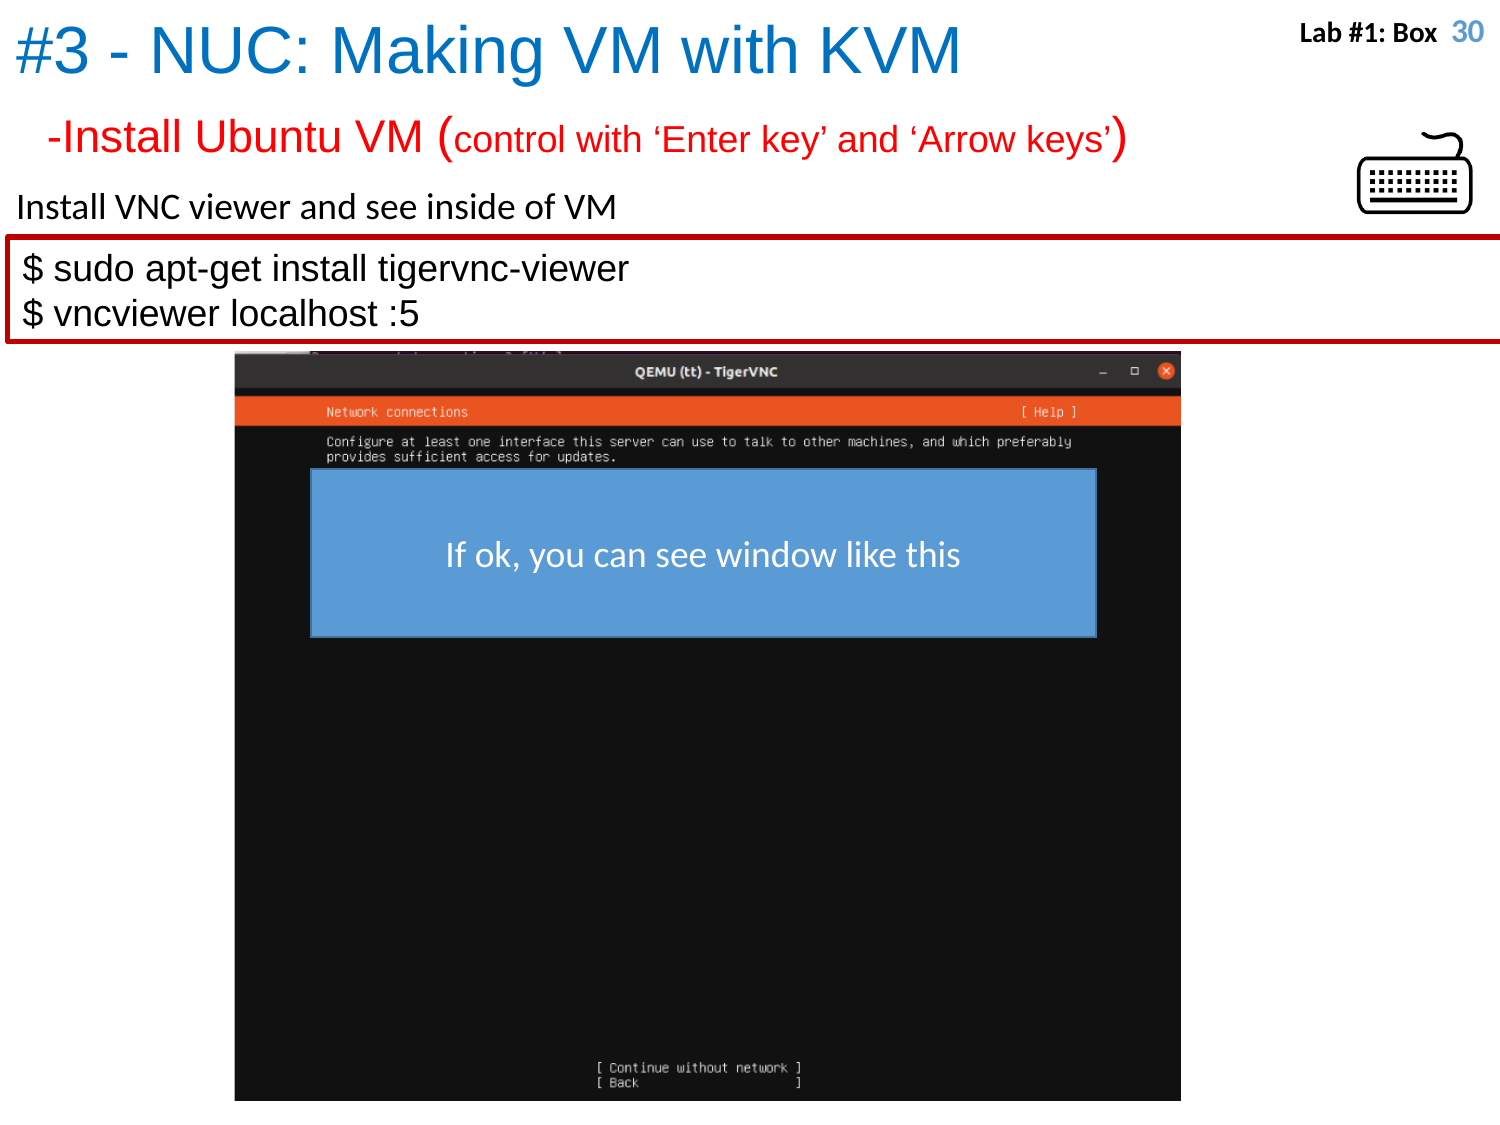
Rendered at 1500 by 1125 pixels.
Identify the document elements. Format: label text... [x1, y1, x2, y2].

text_box $ sudo apt-get install tigervnc-viewer $ vncviewer localhost :5 [7, 236, 1500, 342]
text_box #3 - NUC: Making VM with KVM [1, 0, 1210, 95]
text_box -Install Ubuntu VM (control with ‘Enter key’ and ‘Arrow keys’) [32, 94, 1144, 170]
slide_number Lab #1: Box 30 [1210, 0, 1500, 60]
text_box Install VNC viewer and see inside of VM [1, 174, 1327, 235]
picture [1327, 89, 1500, 262]
picture [234, 351, 1181, 1101]
